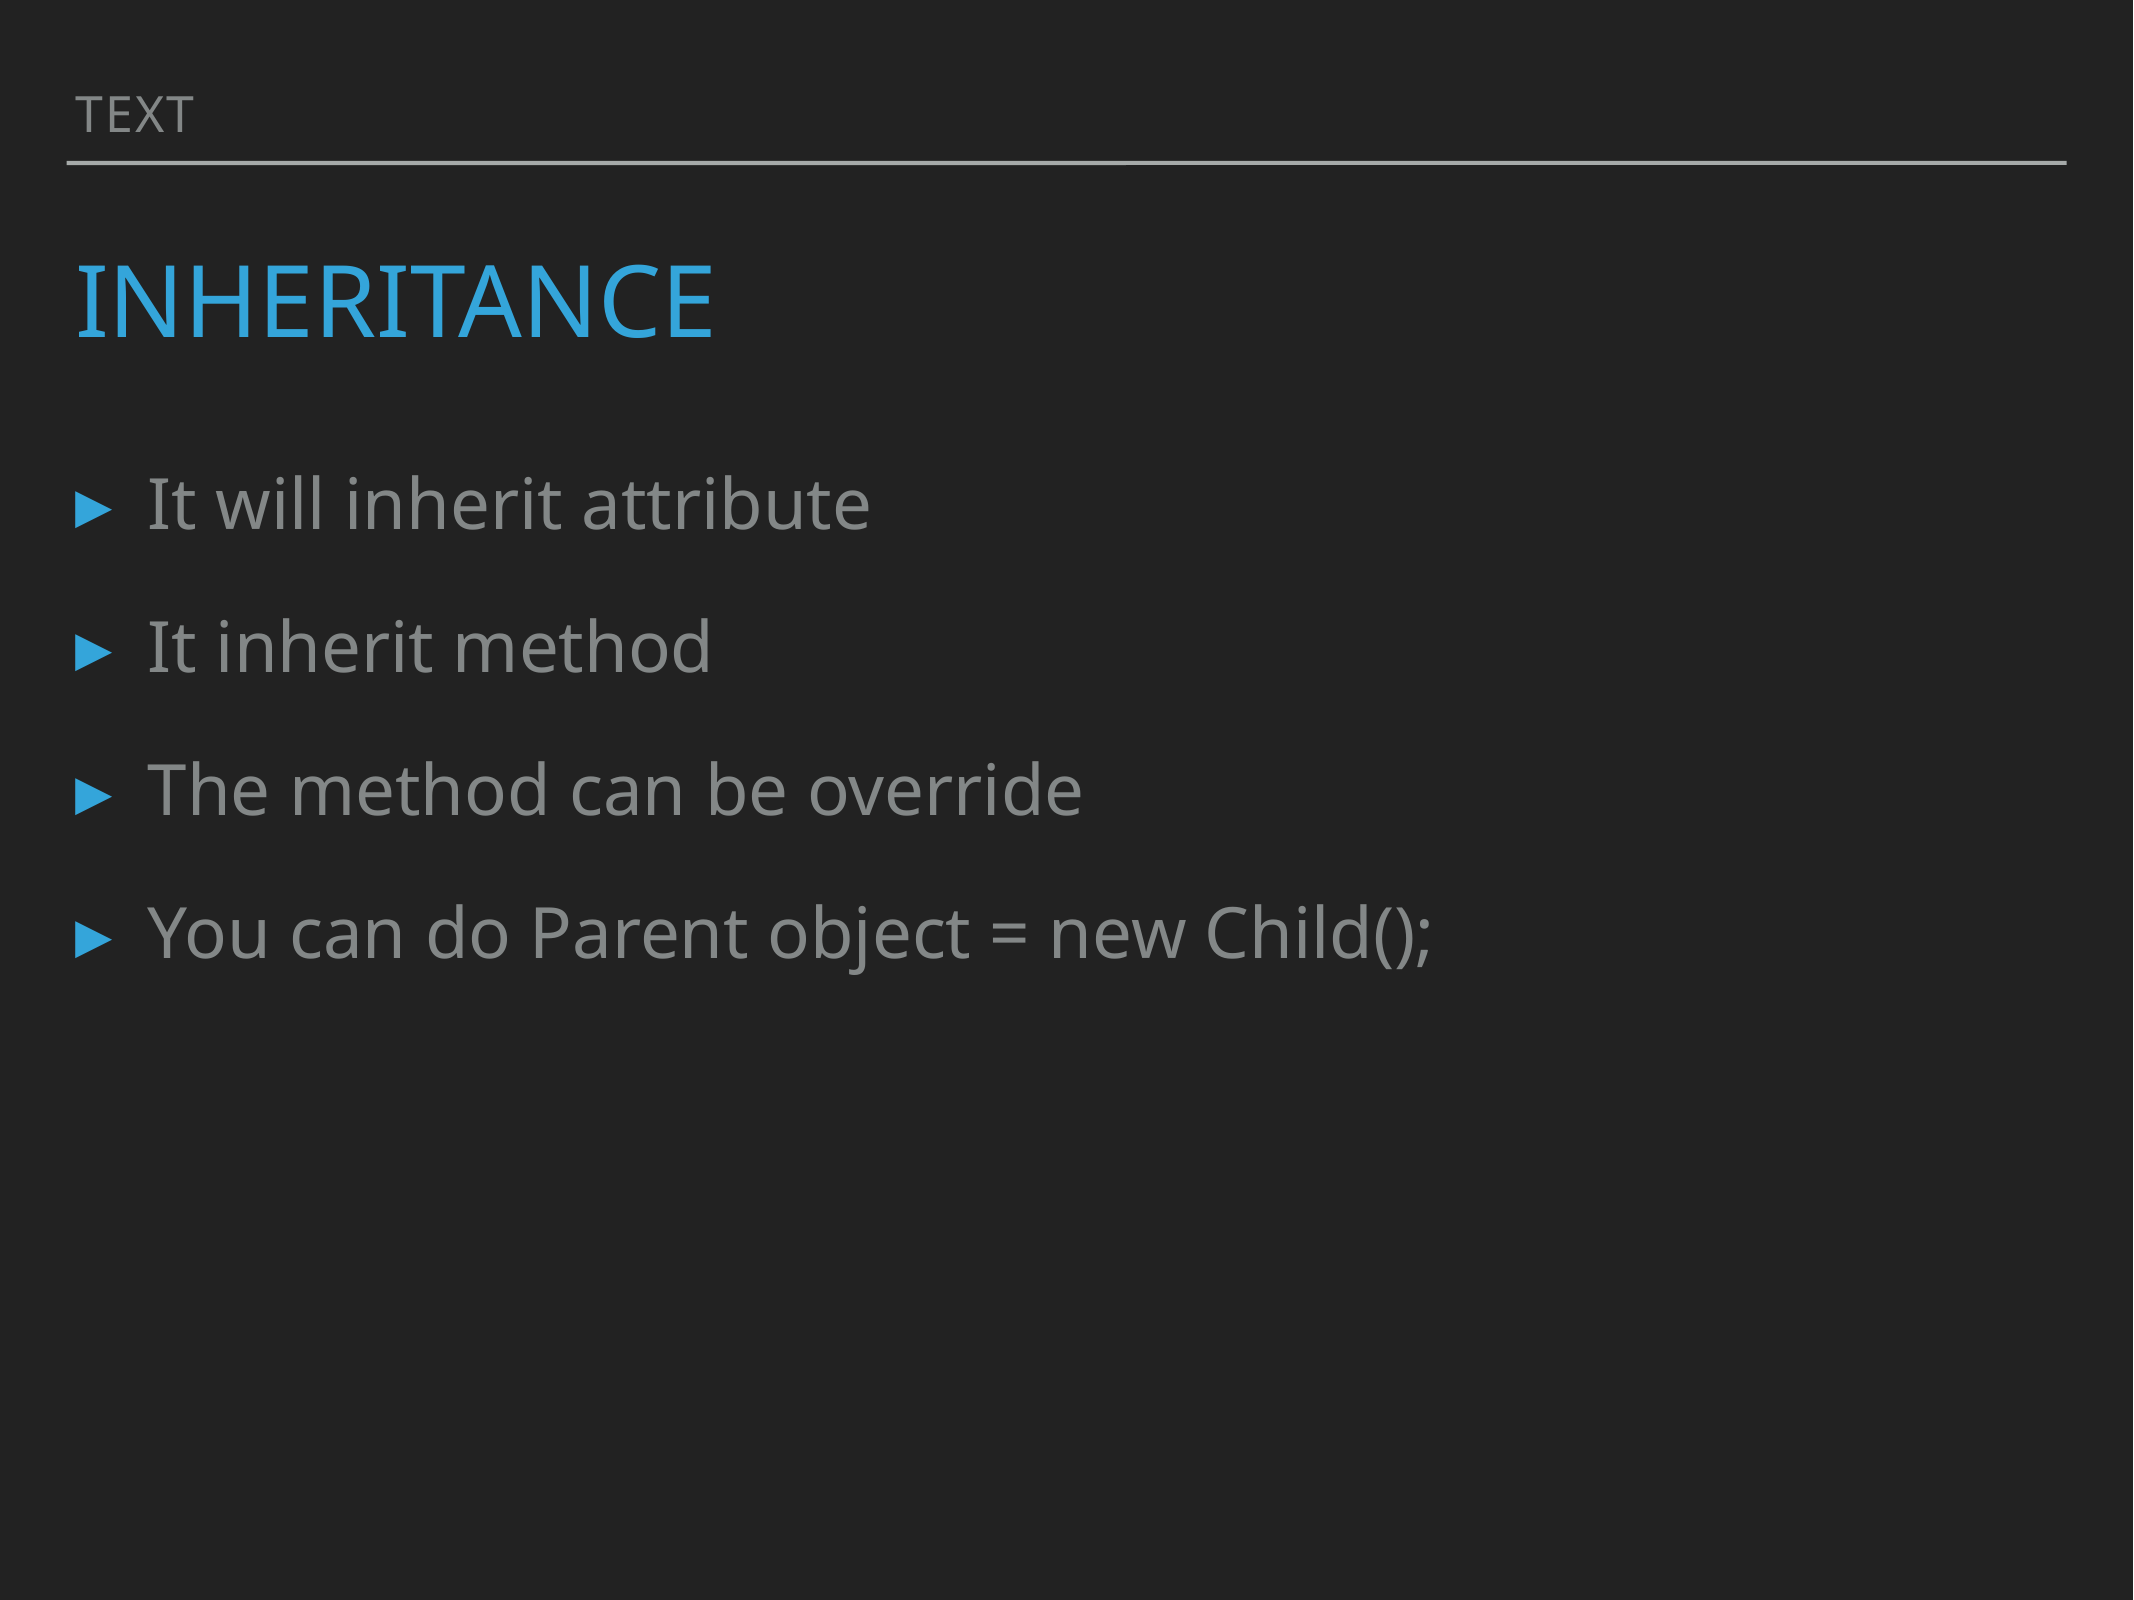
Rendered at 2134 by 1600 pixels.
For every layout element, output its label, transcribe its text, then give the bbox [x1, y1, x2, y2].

title Inheritance [66, 251, 2068, 372]
list Text [66, 74, 1901, 151]
list It will inherit attribute It inherit method The method can be override You can do Parent object = new Child(); [66, 449, 2068, 1453]
